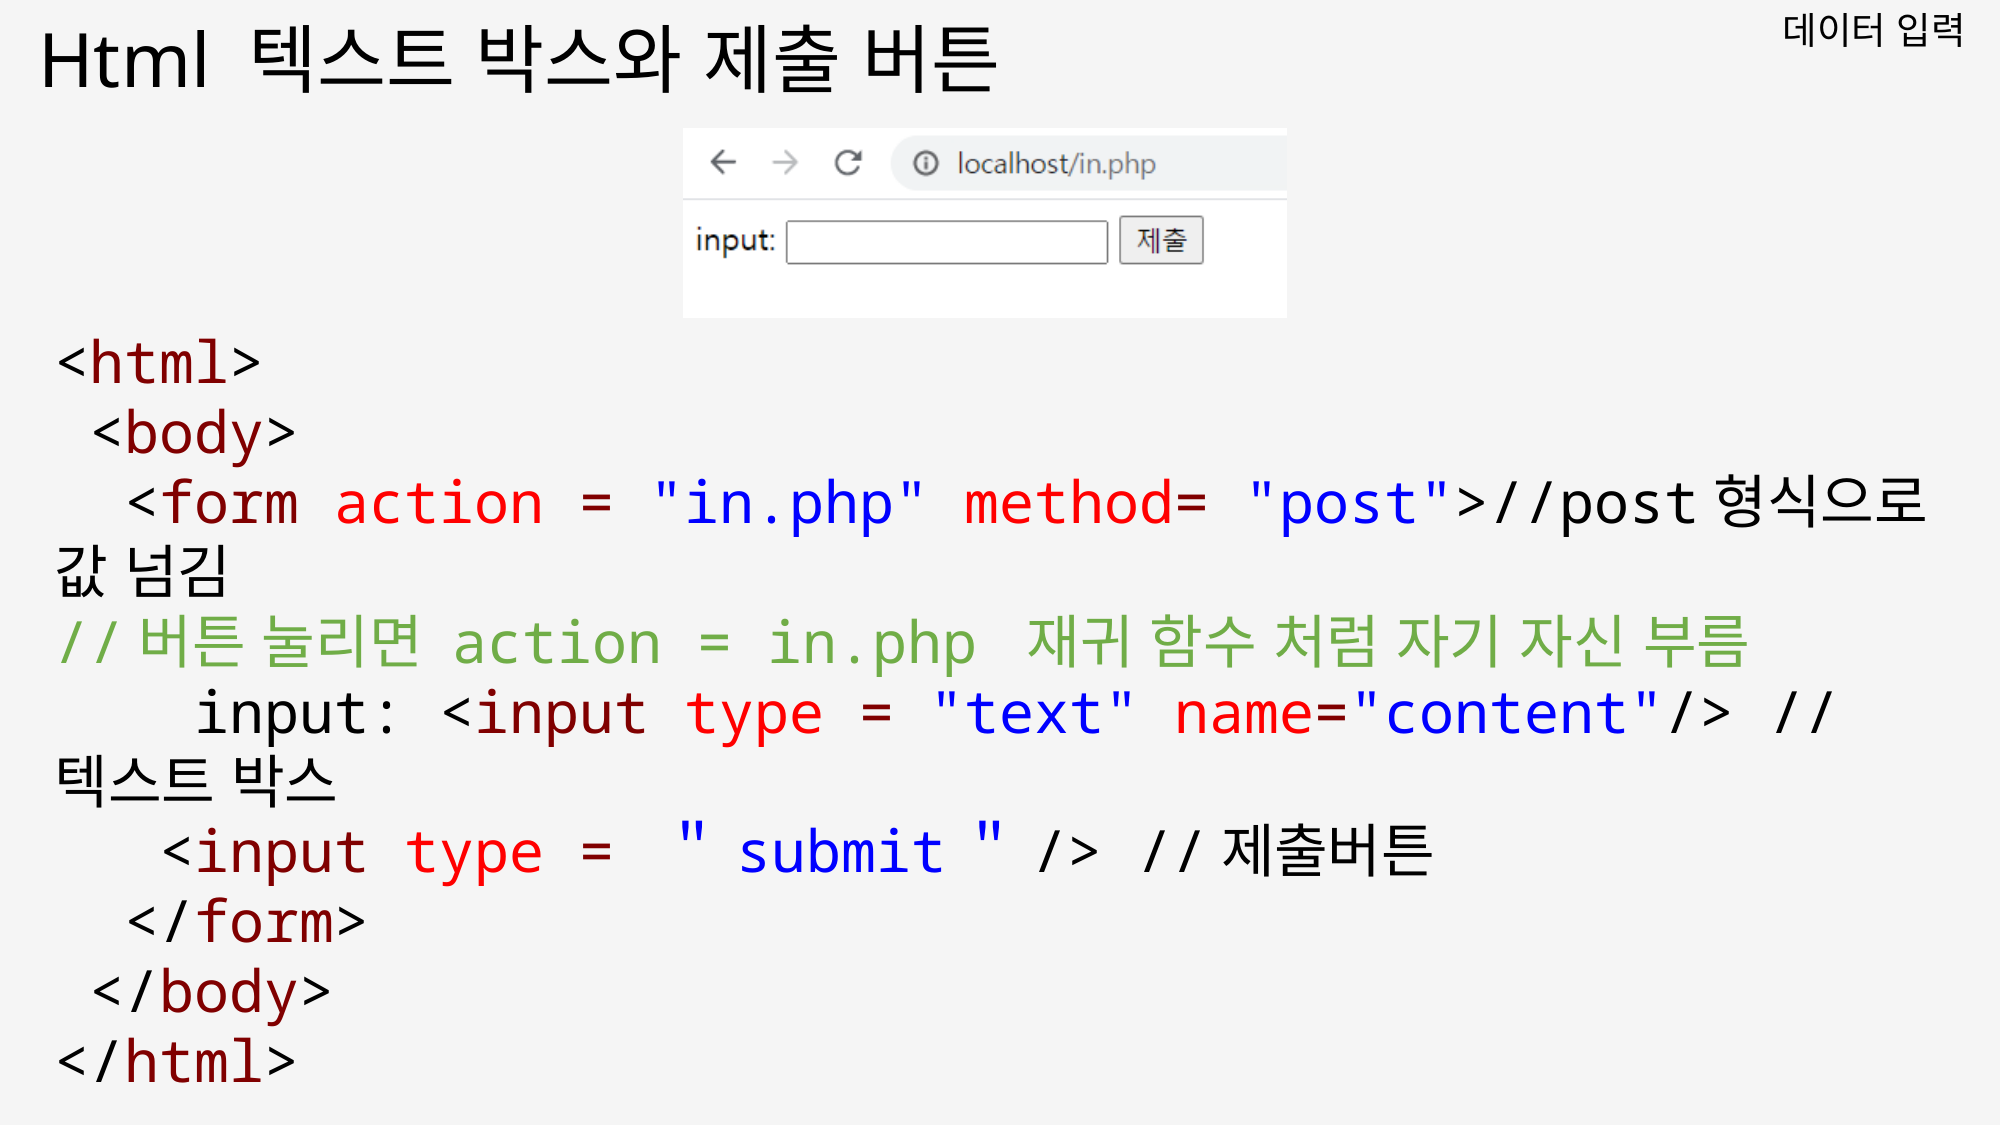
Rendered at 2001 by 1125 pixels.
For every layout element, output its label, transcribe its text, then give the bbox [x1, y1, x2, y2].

text_box Html 텍스트 박스와 제출 버튼 [23, 5, 1159, 111]
text_box <html> <body> <form action = "in.php" method= "post">//post형식으로 값 넘김 //버튼 눌리면 action = in.php 재귀 함수 처럼 자기 자신 부름 input: <input type = "text" name="content"/> //텍스트 박스 <input type = ＂submit＂/> //제출버튼 </form> </body> </html> [39, 317, 1991, 1102]
picture [683, 128, 1287, 318]
text_box 데이터 입력 [1768, 0, 2000, 60]
